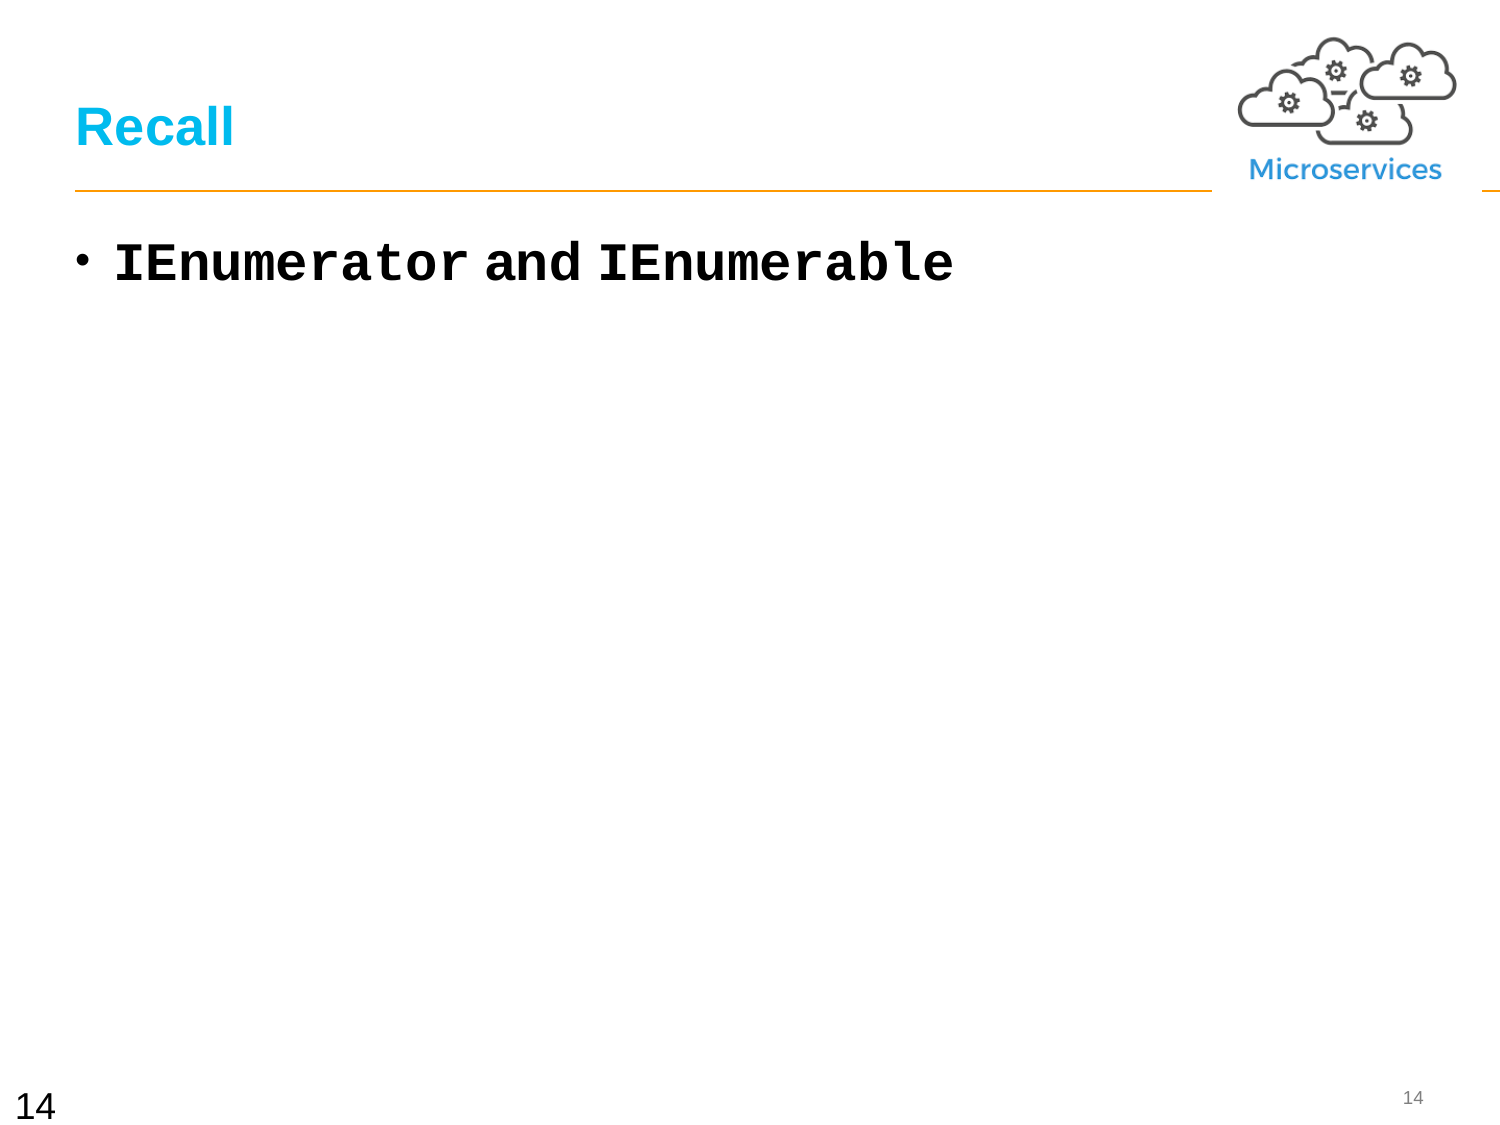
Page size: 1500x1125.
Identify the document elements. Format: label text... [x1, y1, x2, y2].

title Recall [75, 27, 1422, 157]
slide_number 14 [0, 1074, 350, 1114]
list IEnumerator and IEnumerable [75, 226, 1425, 1018]
picture [1212, 1, 1482, 203]
